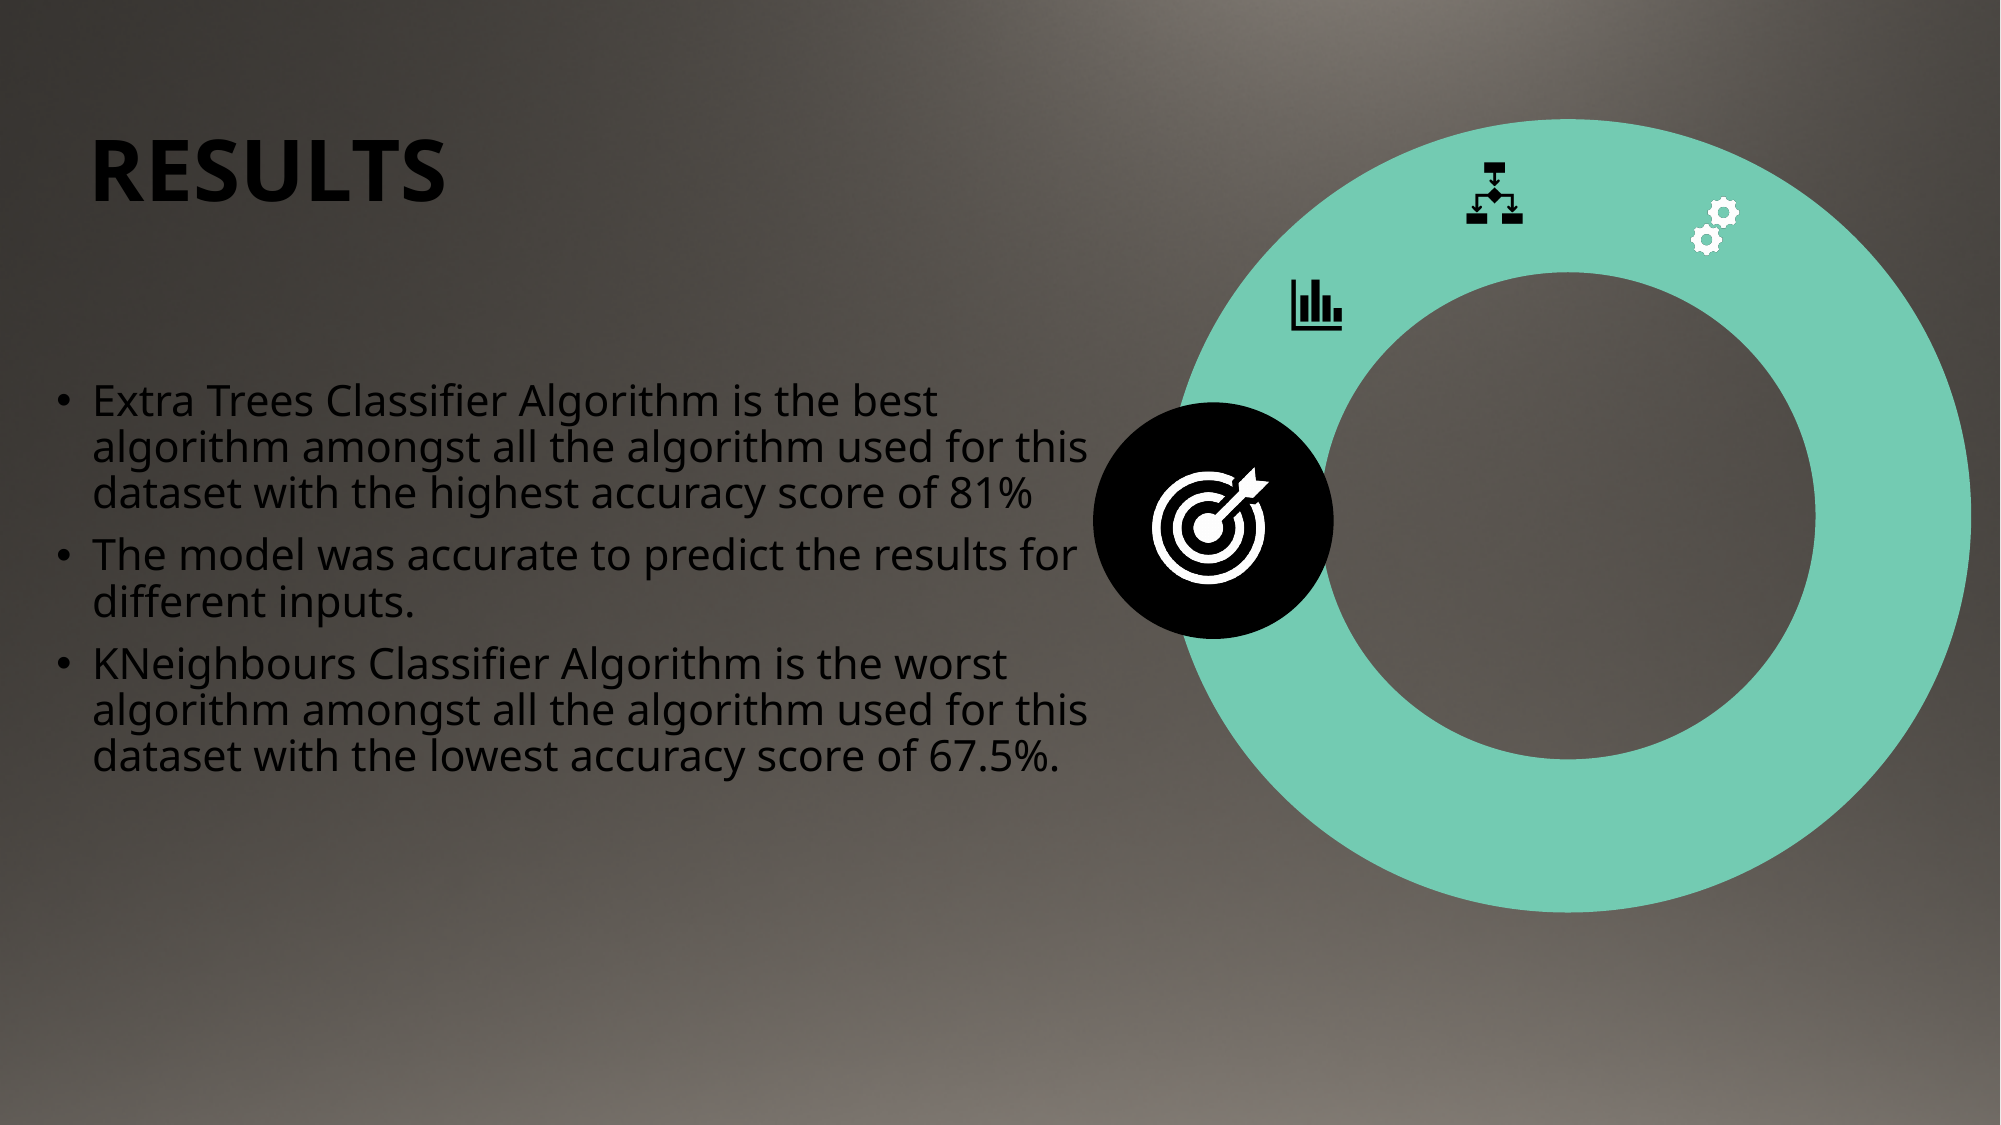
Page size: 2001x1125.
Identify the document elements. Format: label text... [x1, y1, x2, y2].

list Extra Trees Classifier Algorithm is the best algorithm amongst all the algorithm used for this dataset with the highest accuracy score of 81% The model was accurate to predict the results for different inputs. KNeighbours Classifier Algorithm is the worst algorithm amongst all the algorithm used for this dataset with the lowest accuracy score of 67.5%. [41, 371, 1108, 796]
text_box [1108, 401, 1335, 641]
text_box [1179, 228, 1973, 914]
picture [0, 0, 2001, 1125]
title RESULTS [73, 120, 1884, 228]
